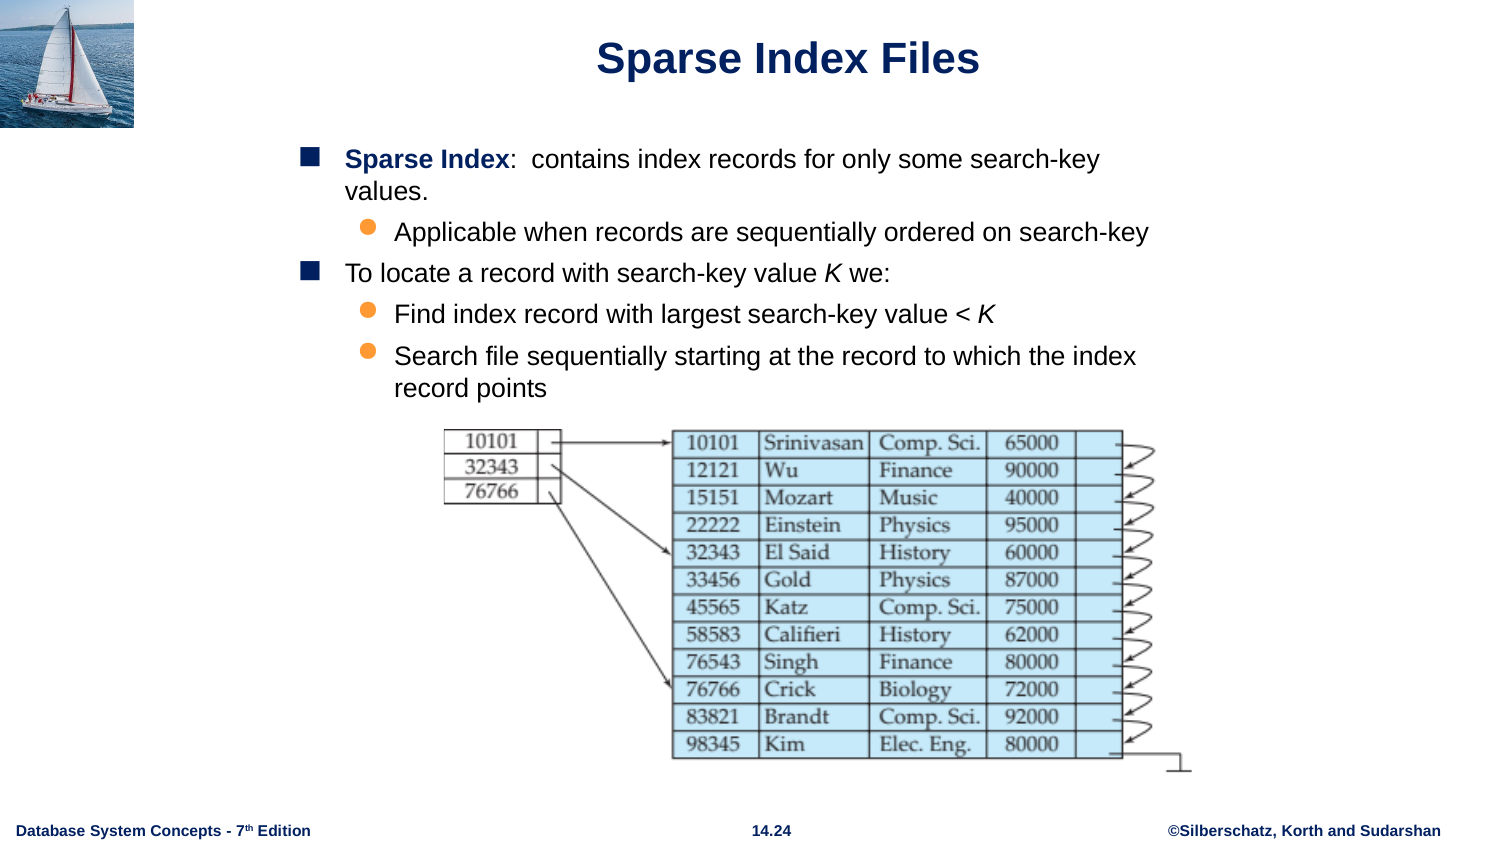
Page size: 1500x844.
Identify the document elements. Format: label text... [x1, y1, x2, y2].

list Sparse Index: contains index records for only some search-key values. Applicable when records are sequentially ordered on search-key To locate a record with search-key value K we: Find index record with largest search-key value < K Search file sequentially starting at the record to which the index record points [287, 134, 1203, 442]
picture [0, 0, 134, 128]
title Sparse Index Files [125, 14, 1452, 90]
picture [443, 429, 1192, 774]
